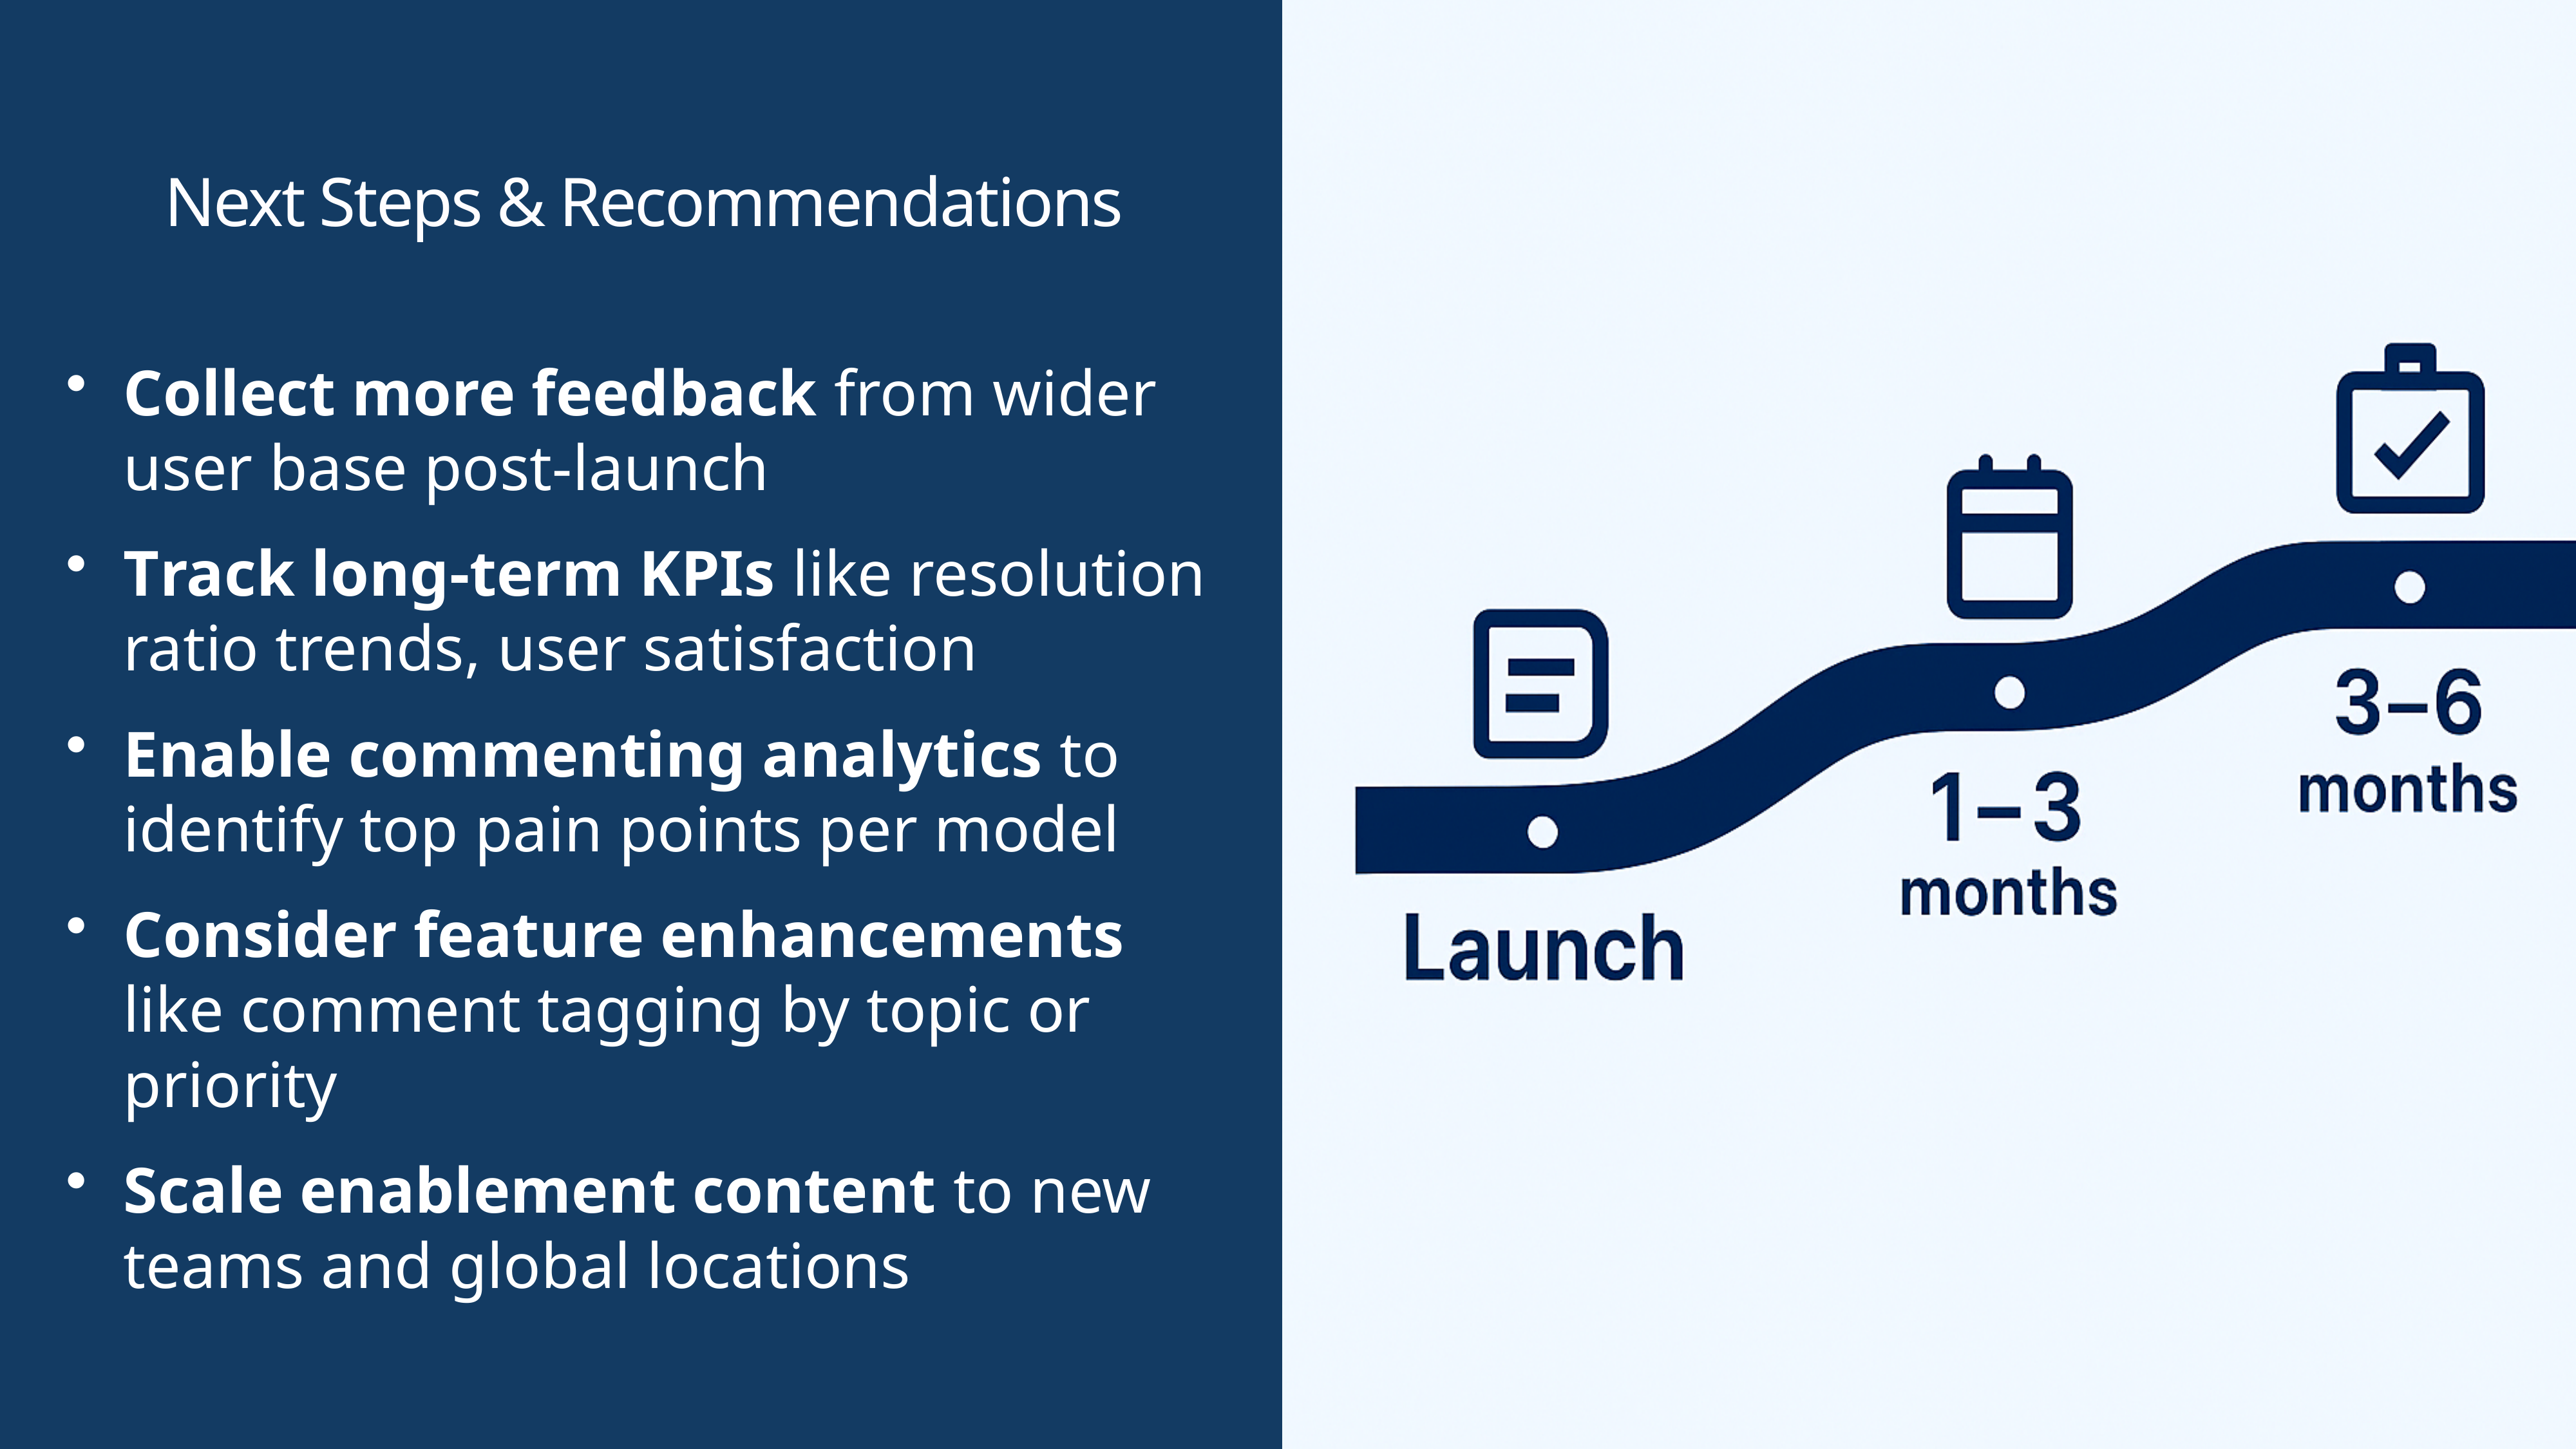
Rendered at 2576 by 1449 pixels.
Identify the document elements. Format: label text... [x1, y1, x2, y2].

list Collect more feedback from wider user base post-launch Track long-term KPIs like resolution ratio trends, user satisfaction Enable commenting analytics to identify top pain points per model Consider feature enhancements like comment tagging by topic or priority Scale enablement content to new teams and global locations [61, 347, 1227, 1393]
title Next Steps & Recommendations [6, 39, 1282, 245]
picture [1282, 0, 2576, 1449]
